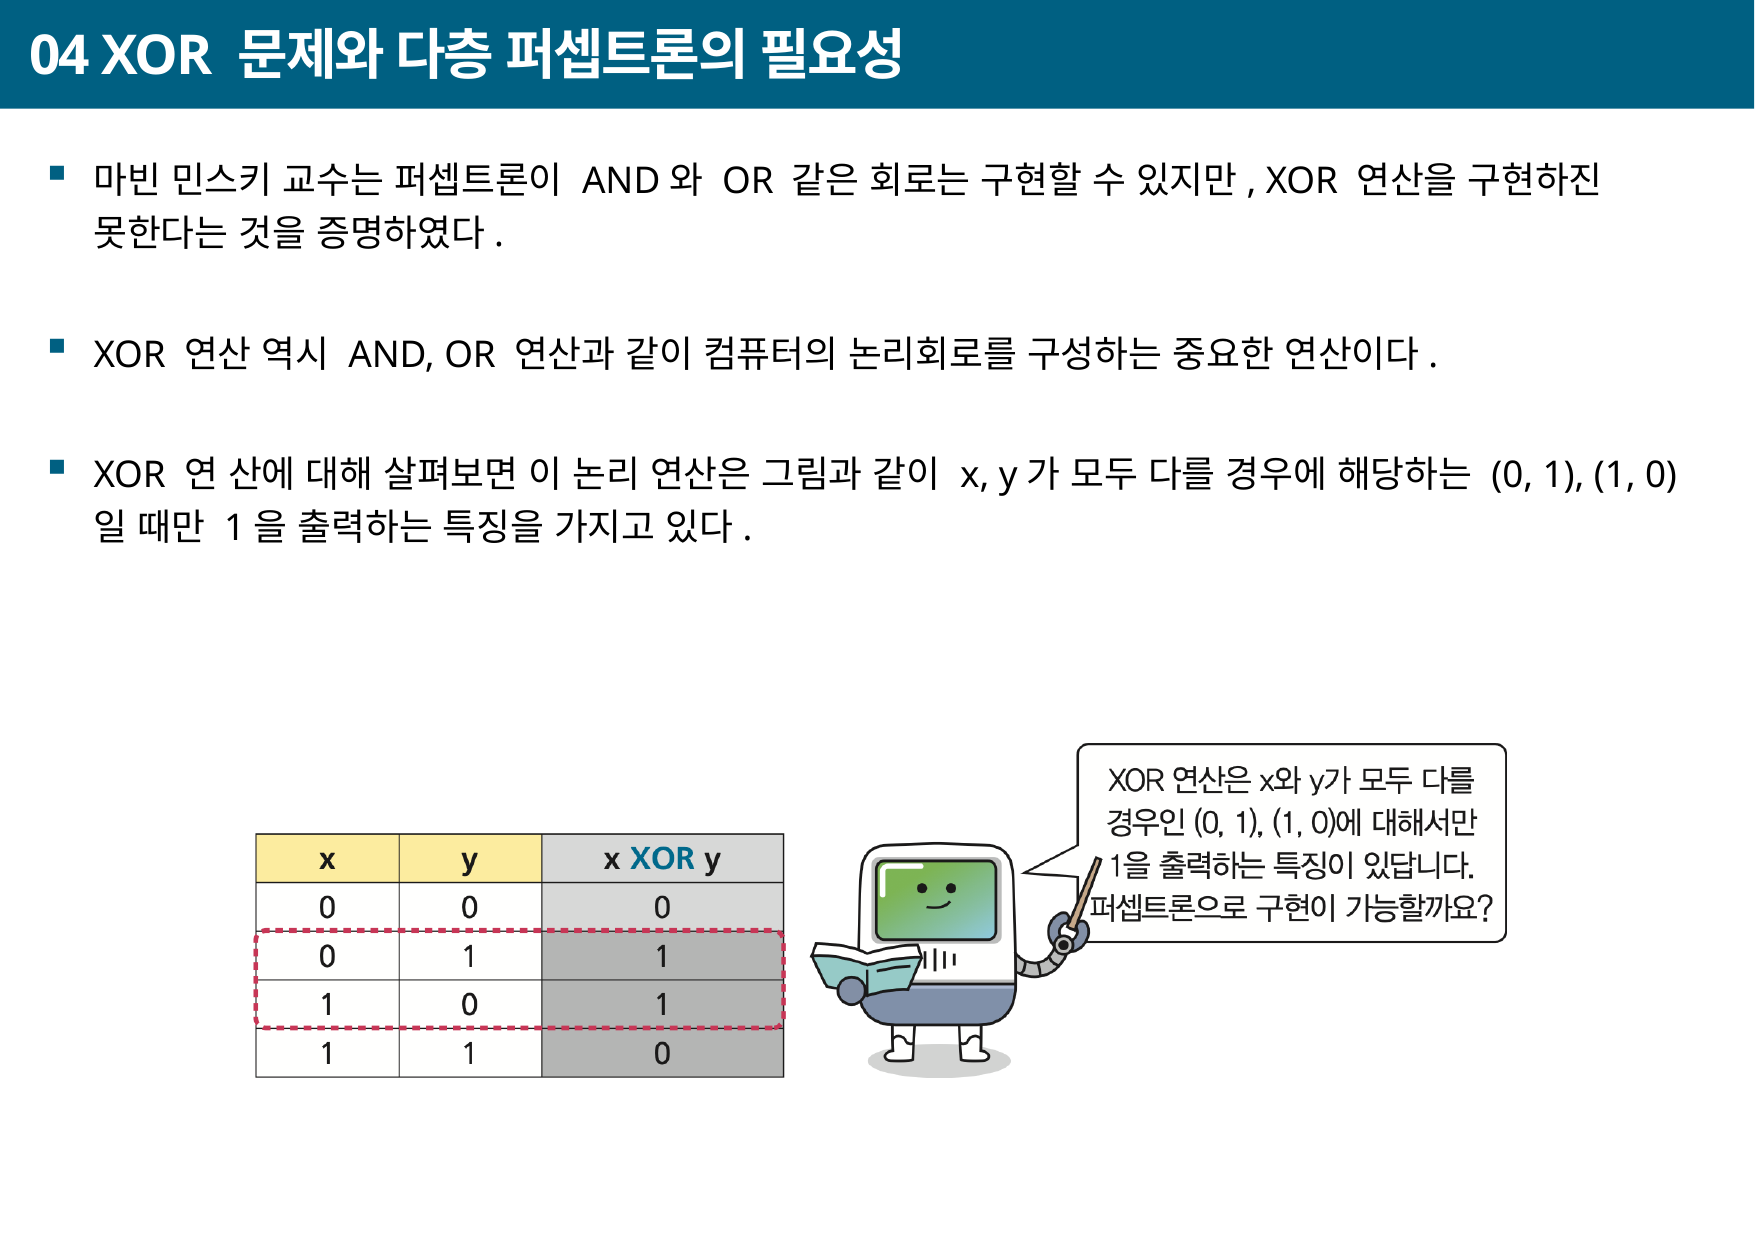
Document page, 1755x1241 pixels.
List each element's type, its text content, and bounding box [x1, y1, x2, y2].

picture [237, 729, 1517, 1101]
title 04 XOR 문제와 다층 퍼셉트론의 필요성 [12, 9, 1506, 96]
list 마빈 민스키 교수는 퍼셉트론이 AND와 OR 같은 회로는 구현할 수 있지만, XOR 연산을 구현하진 못한다는 것을 증명하였다. XOR 연산 역시 AND, OR 연산과 같이 컴퓨터의 논리회로를 구성하는 중요한 연산이다. XOR 연 산에 대해 살펴보면 이 논리 연산은 그림과 같이 x, y가 모두 다를 경우에 해당하는 (0, 1), (1, 0)일 때만 1을 출력하는 특징을 가지고 있다. [12, 139, 1732, 1166]
